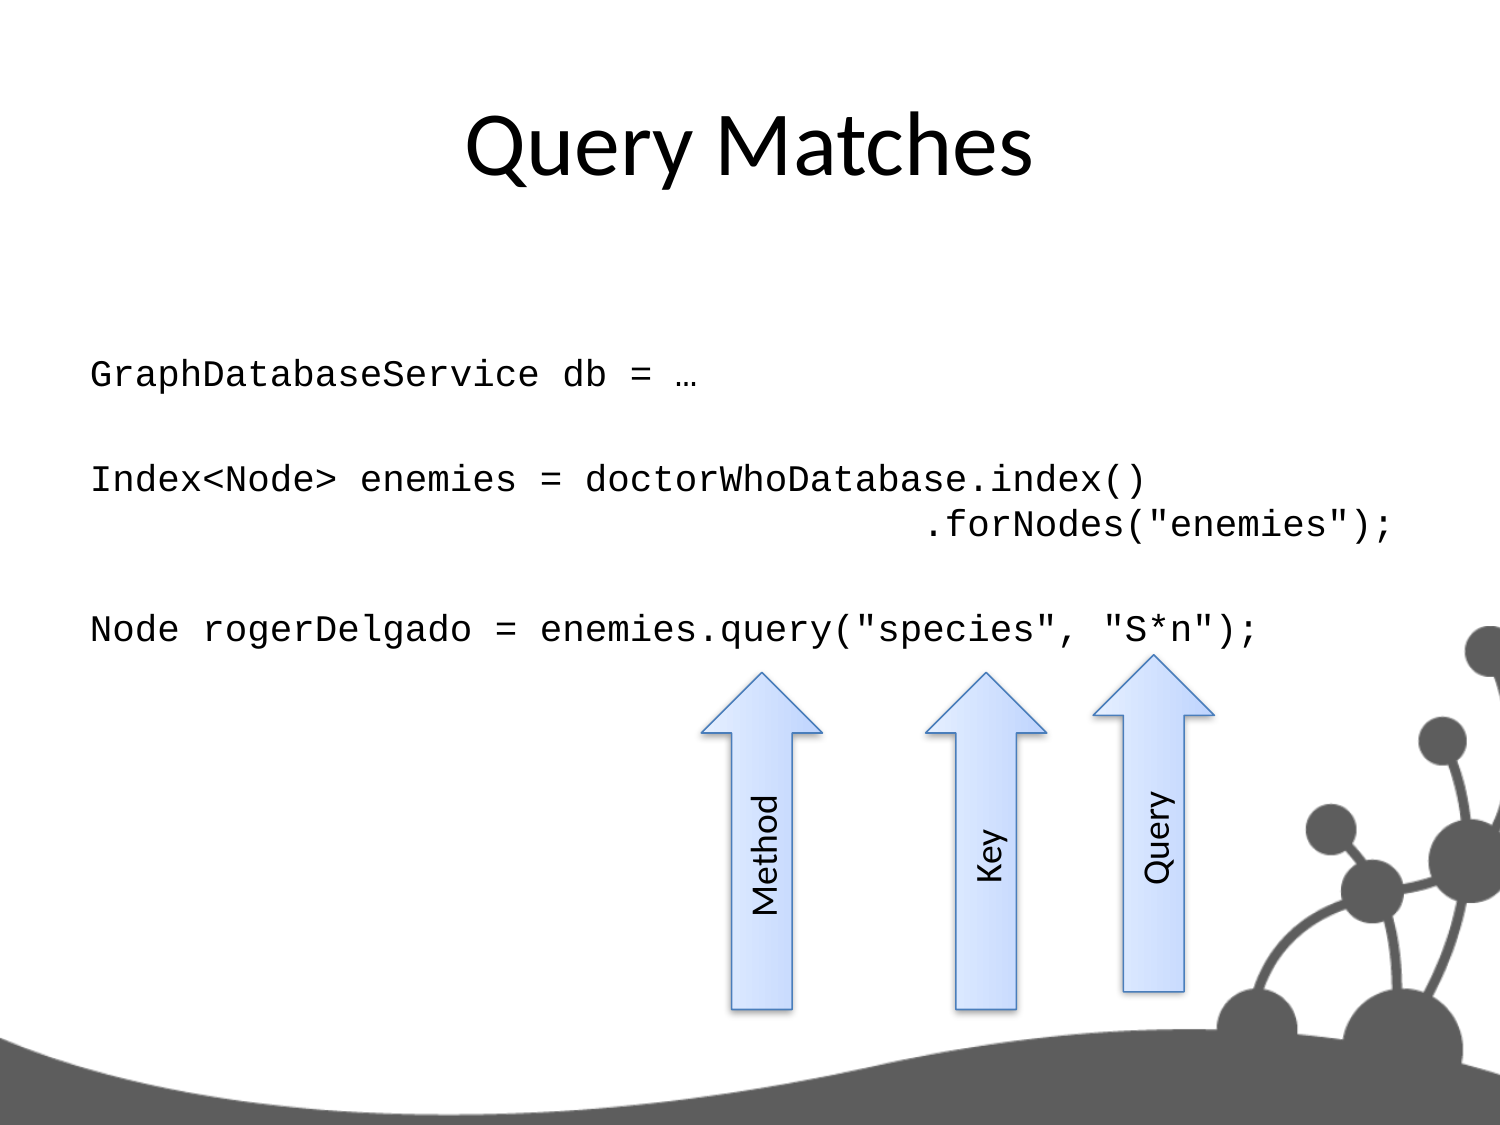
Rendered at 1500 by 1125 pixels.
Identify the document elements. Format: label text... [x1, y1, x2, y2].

text_box GraphDatabaseService db = … Index<Node> enemies = doctorWhoDatabase.index() .forNodes("enemies"); Node rogerDelgado = enemies.query("species", "S*n"); [74, 341, 1425, 809]
text_box Query [1092, 654, 1216, 993]
title Query Matches [75, 45, 1425, 233]
text_box Key [924, 671, 1048, 1011]
text_box Method [700, 671, 824, 1011]
